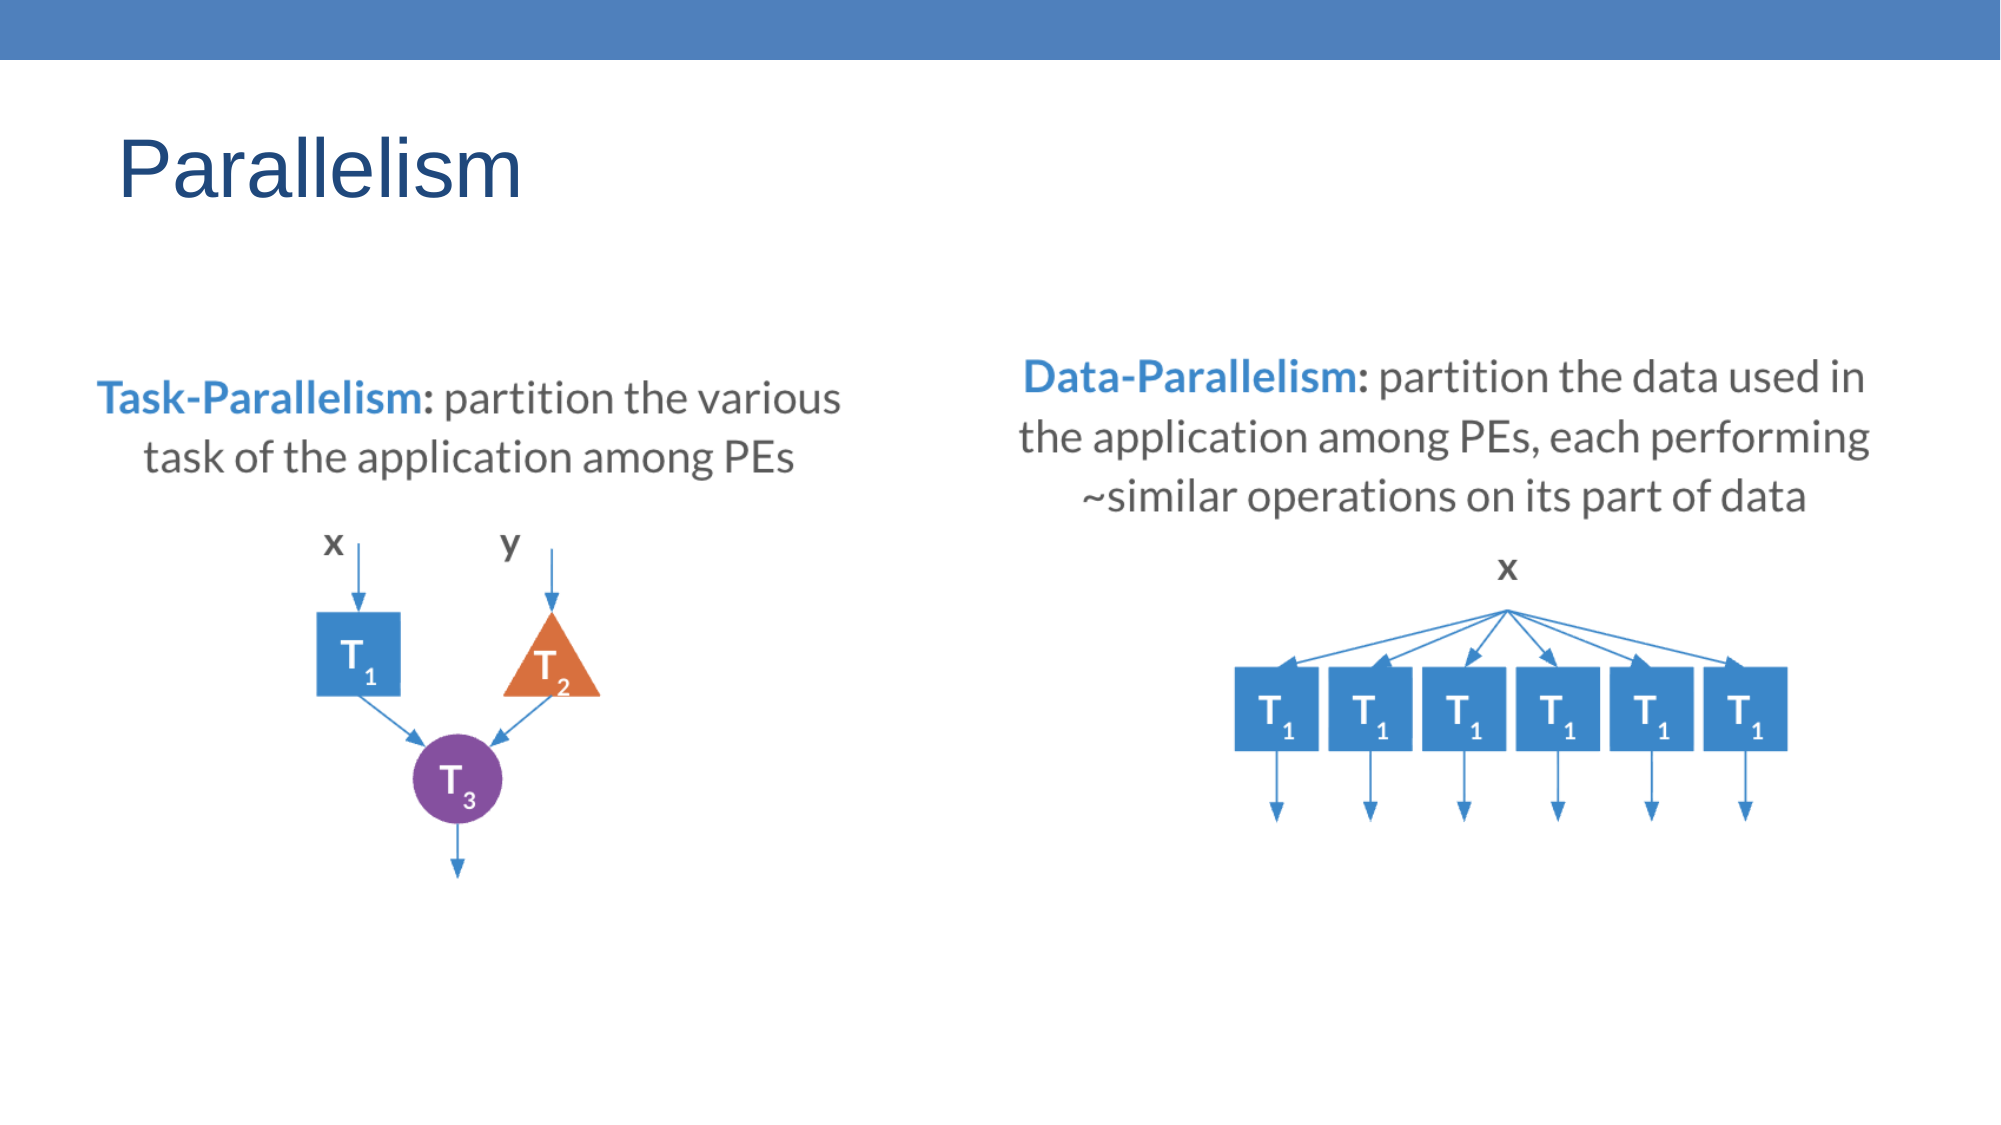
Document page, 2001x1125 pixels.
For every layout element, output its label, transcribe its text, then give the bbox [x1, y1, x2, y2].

picture [24, 299, 1924, 913]
title Parallelism [117, 114, 1883, 219]
